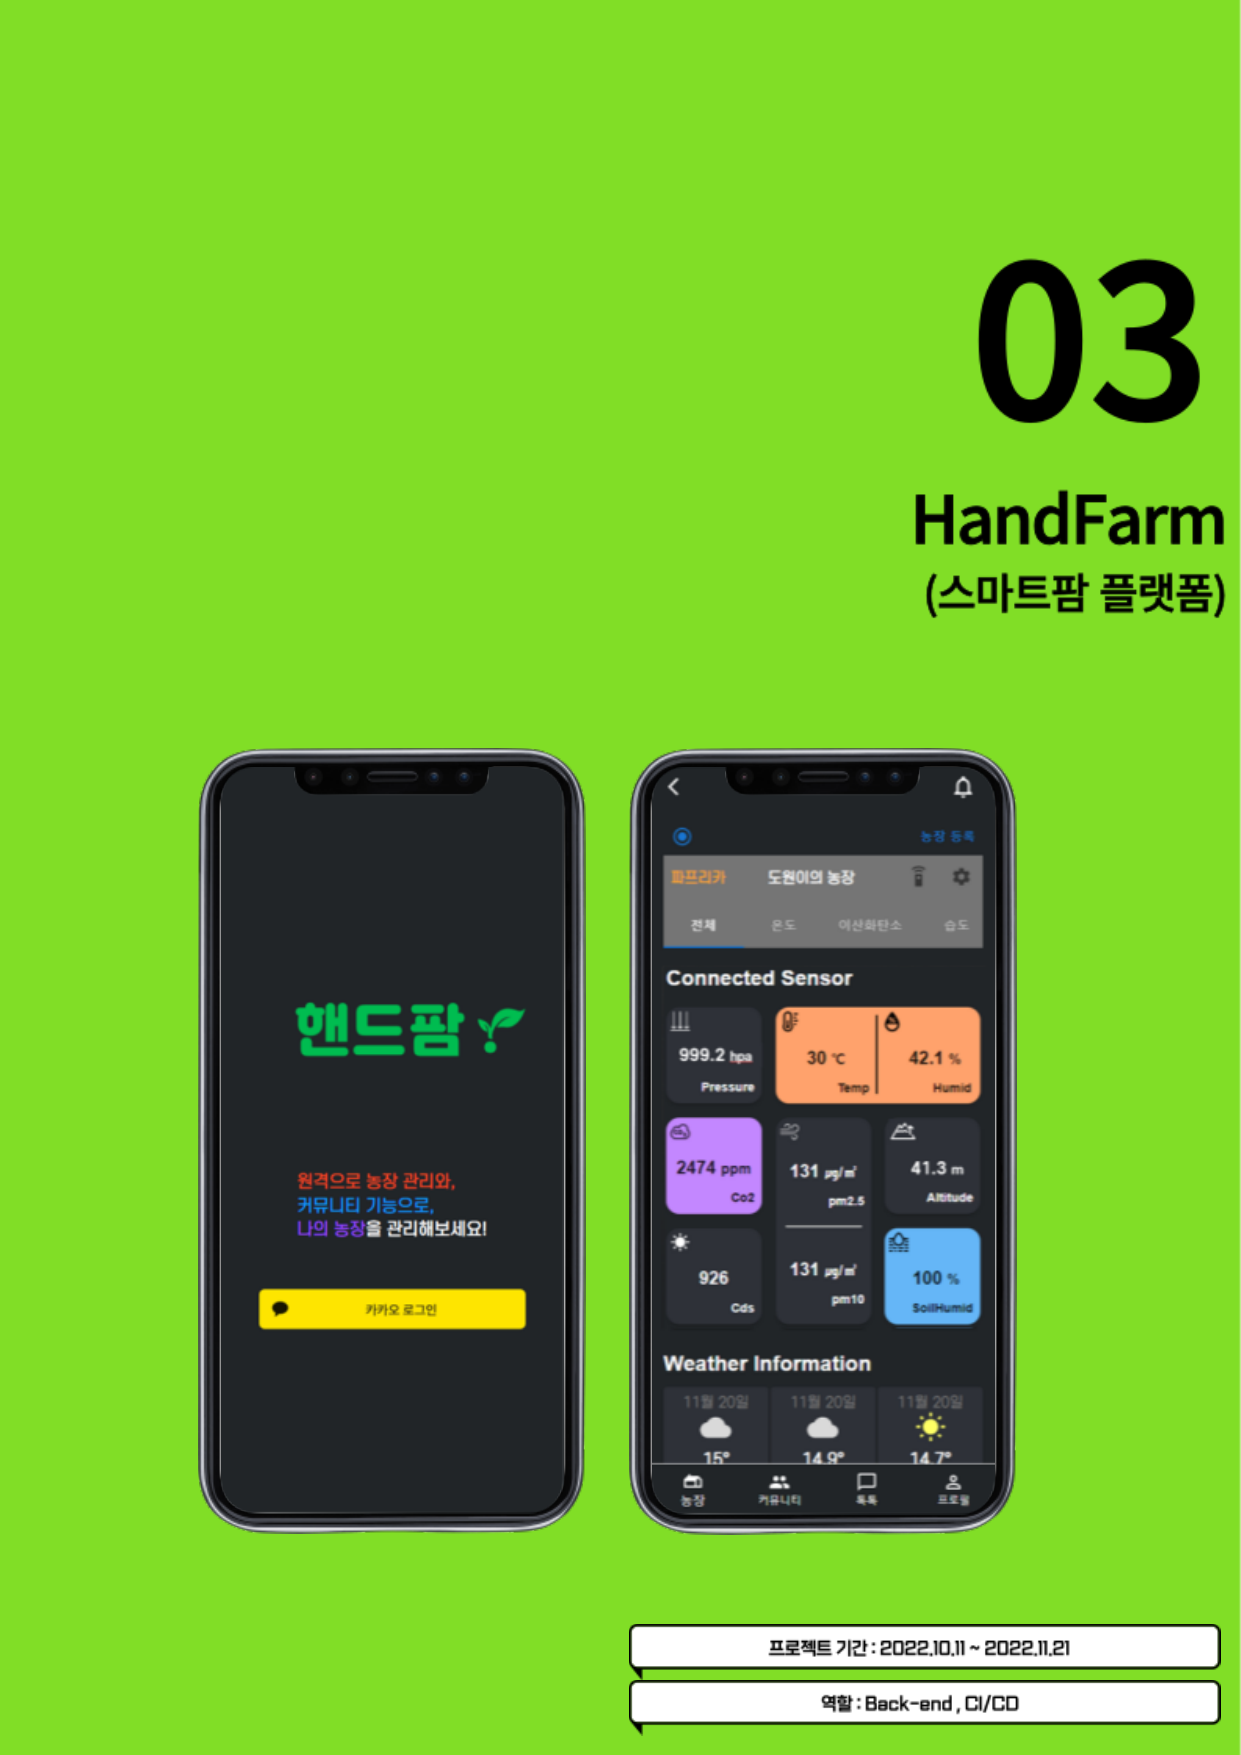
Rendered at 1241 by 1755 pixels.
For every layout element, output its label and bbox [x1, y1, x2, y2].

text_box [629, 748, 1018, 1535]
text_box [198, 748, 587, 1535]
text_box [0, 0, 1241, 1755]
text_box [629, 1623, 1221, 1679]
picture [611, 154, 1241, 654]
text_box [629, 1679, 1221, 1737]
